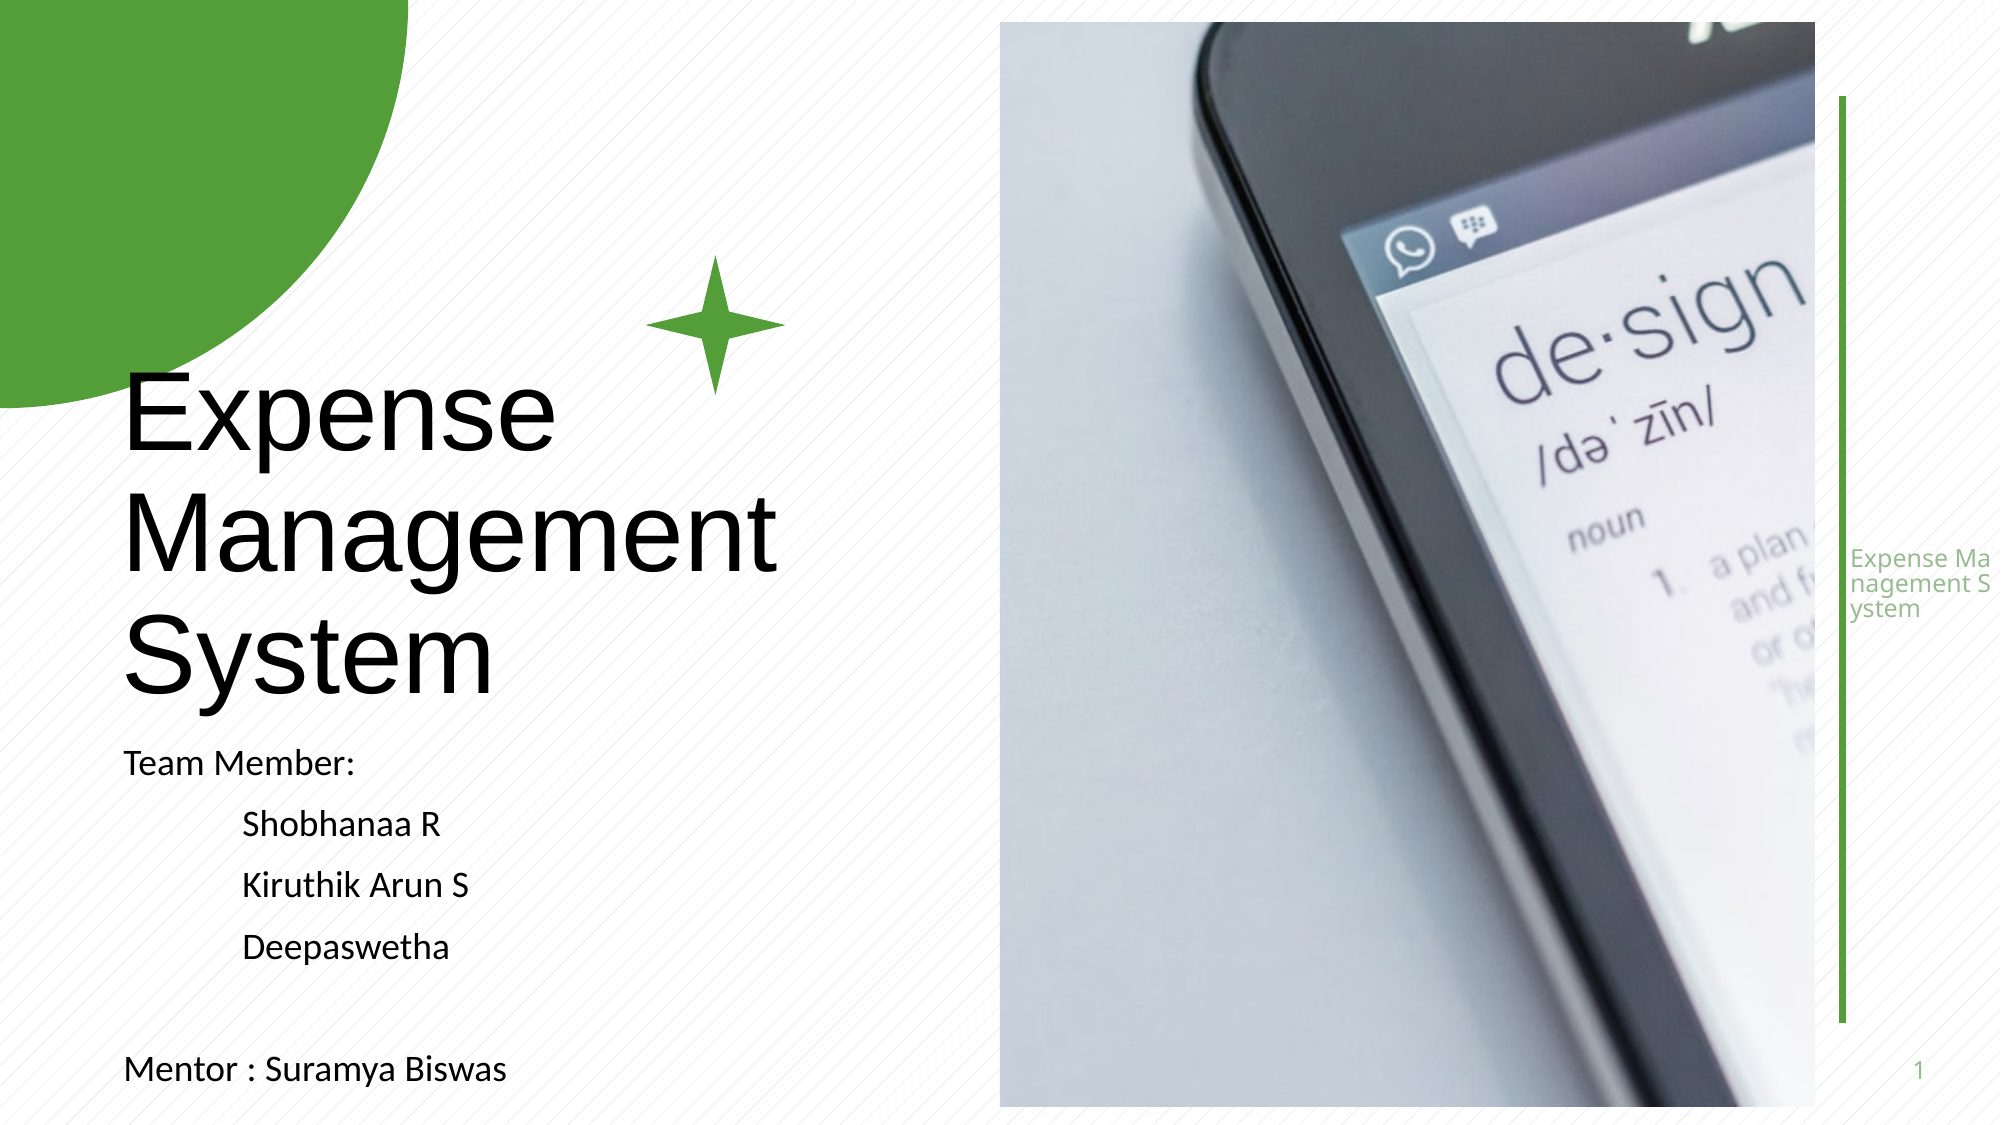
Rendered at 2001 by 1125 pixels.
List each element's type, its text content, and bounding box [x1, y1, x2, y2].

footer Expense Management System [1842, 95, 2000, 1023]
picture [999, 22, 1815, 1107]
slide_number 1 [1838, 1051, 2000, 1097]
list Team Member: Shobhanaa R Kiruthik Arun S Deepaswetha Mentor : Suramya Biswas [108, 735, 943, 1023]
title Expense Management System [106, 105, 942, 726]
